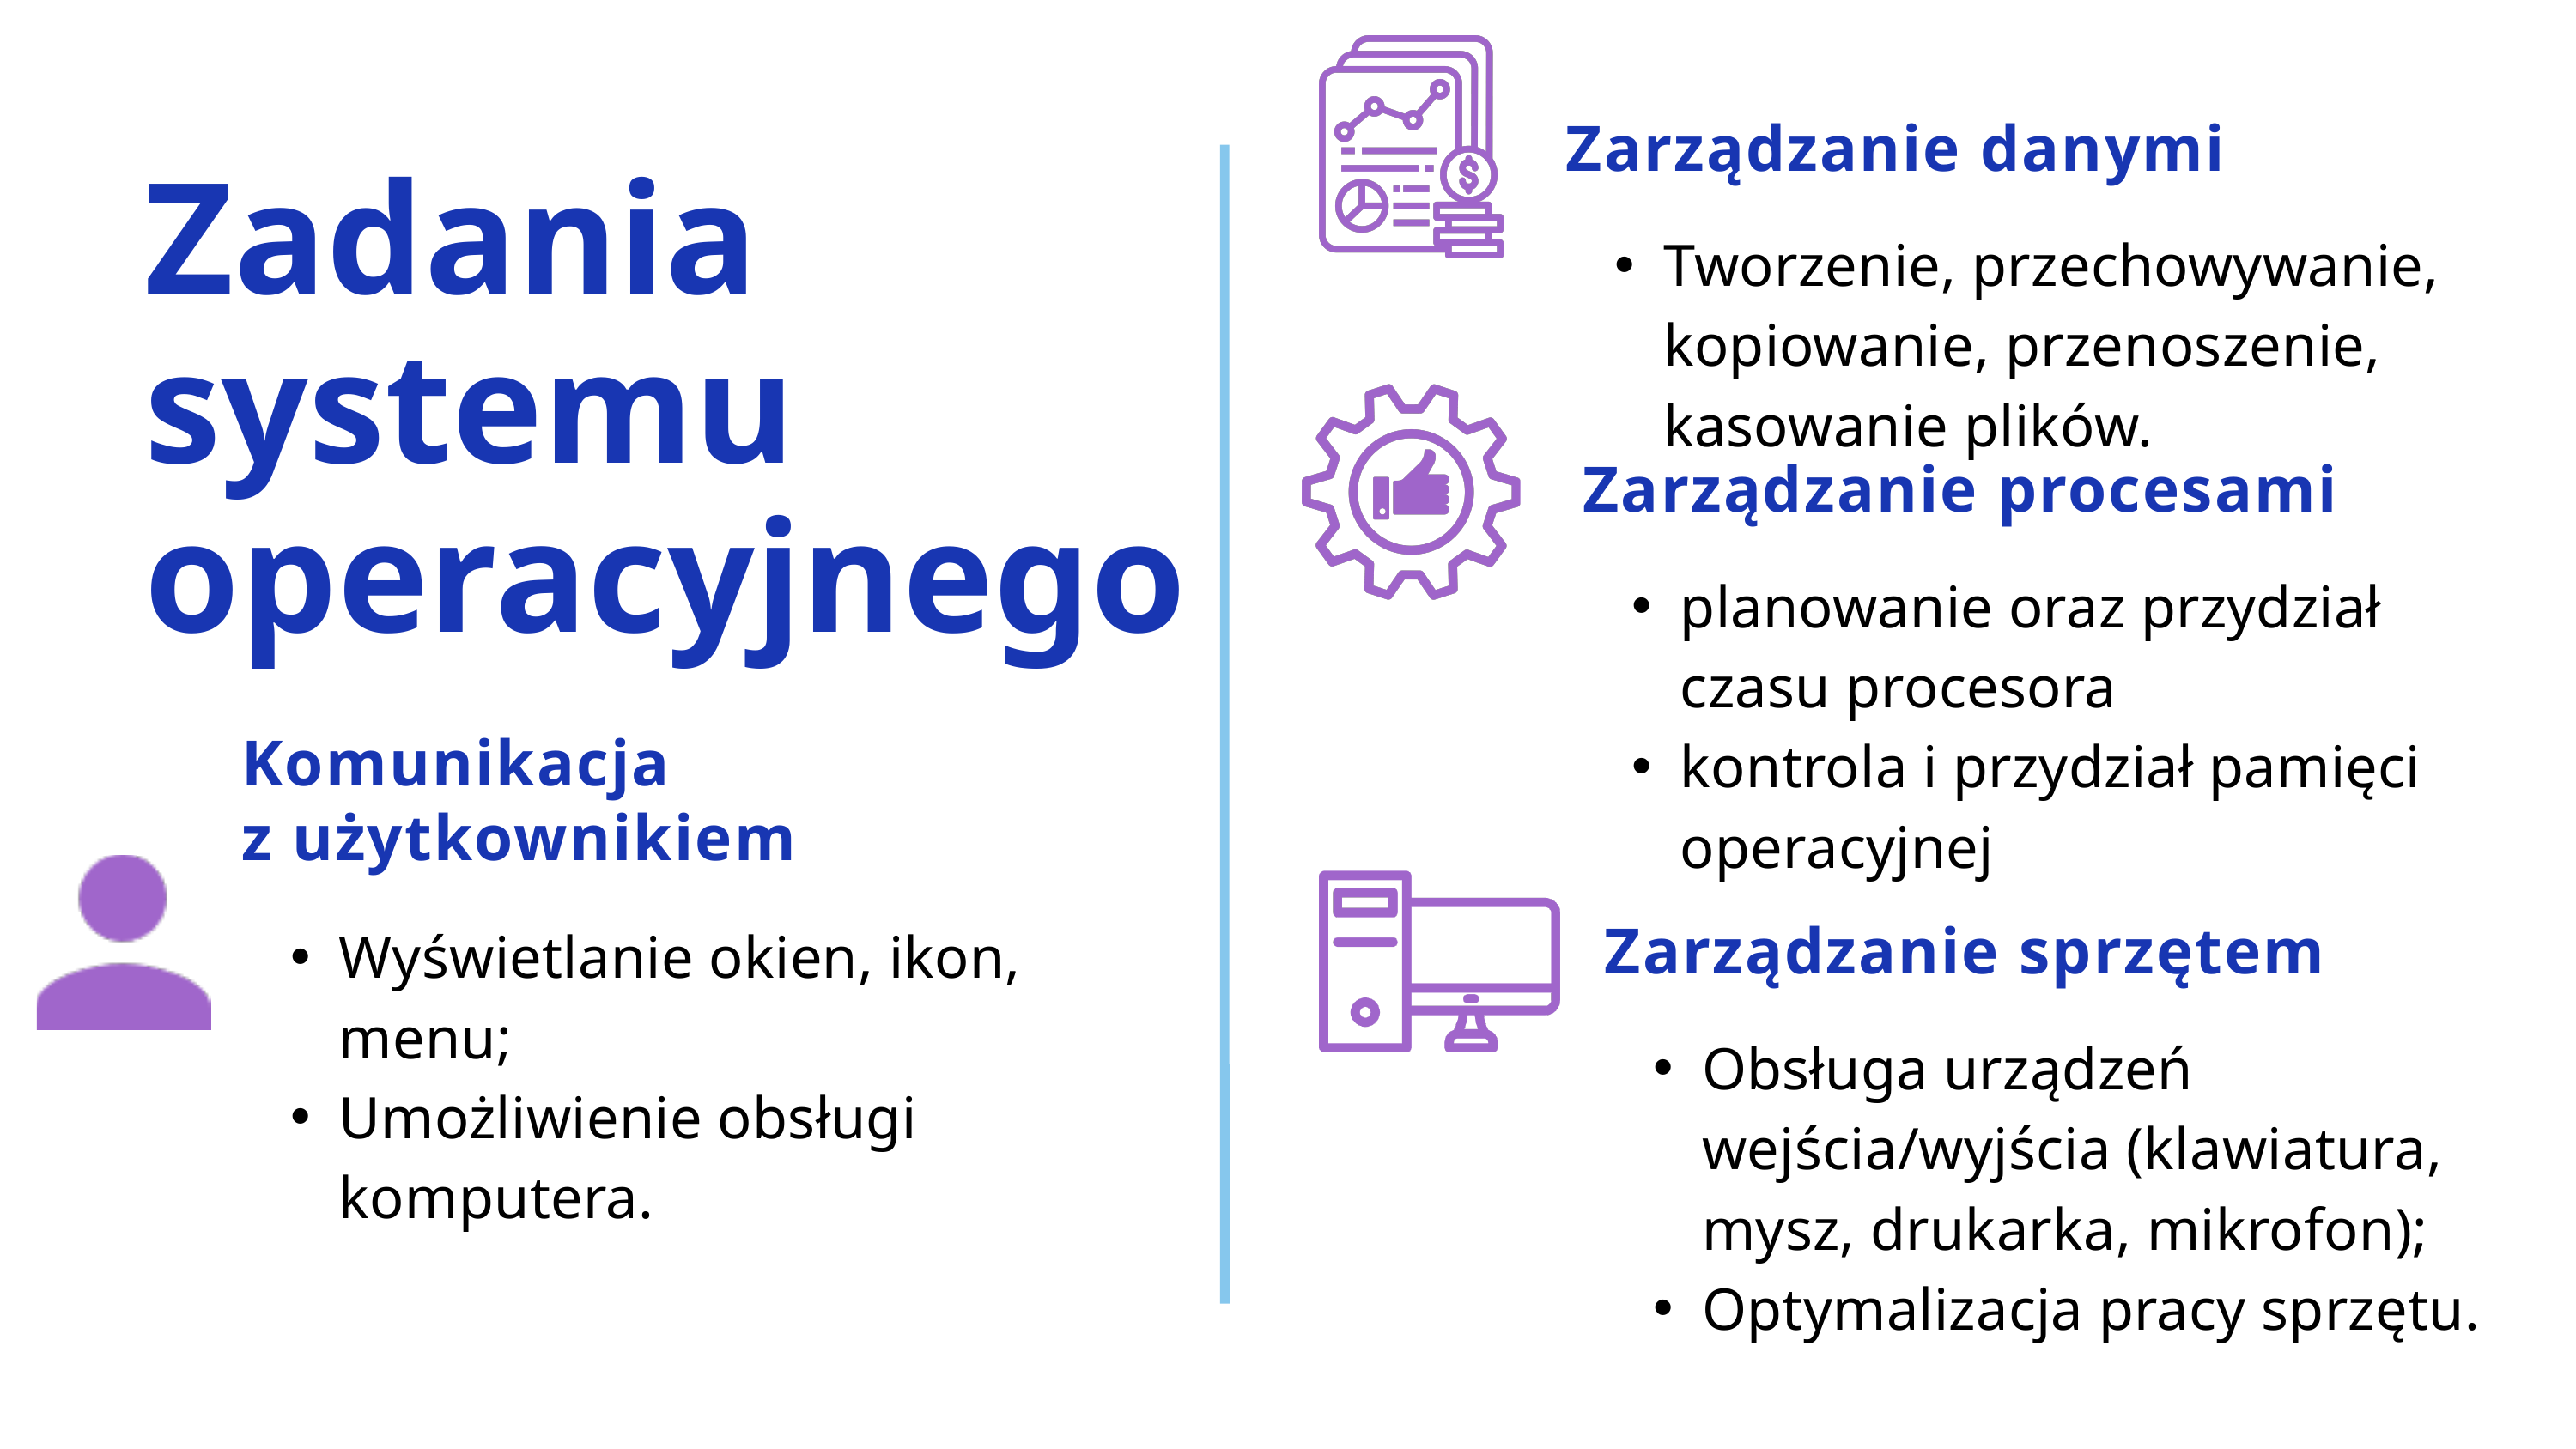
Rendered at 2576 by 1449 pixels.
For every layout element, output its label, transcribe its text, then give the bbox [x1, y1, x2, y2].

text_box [1318, 870, 2576, 1413]
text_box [1301, 384, 2567, 871]
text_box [1318, 35, 2549, 382]
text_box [36, 724, 1225, 1143]
text_box Zadania systemu operacyjnego [144, 155, 1198, 664]
